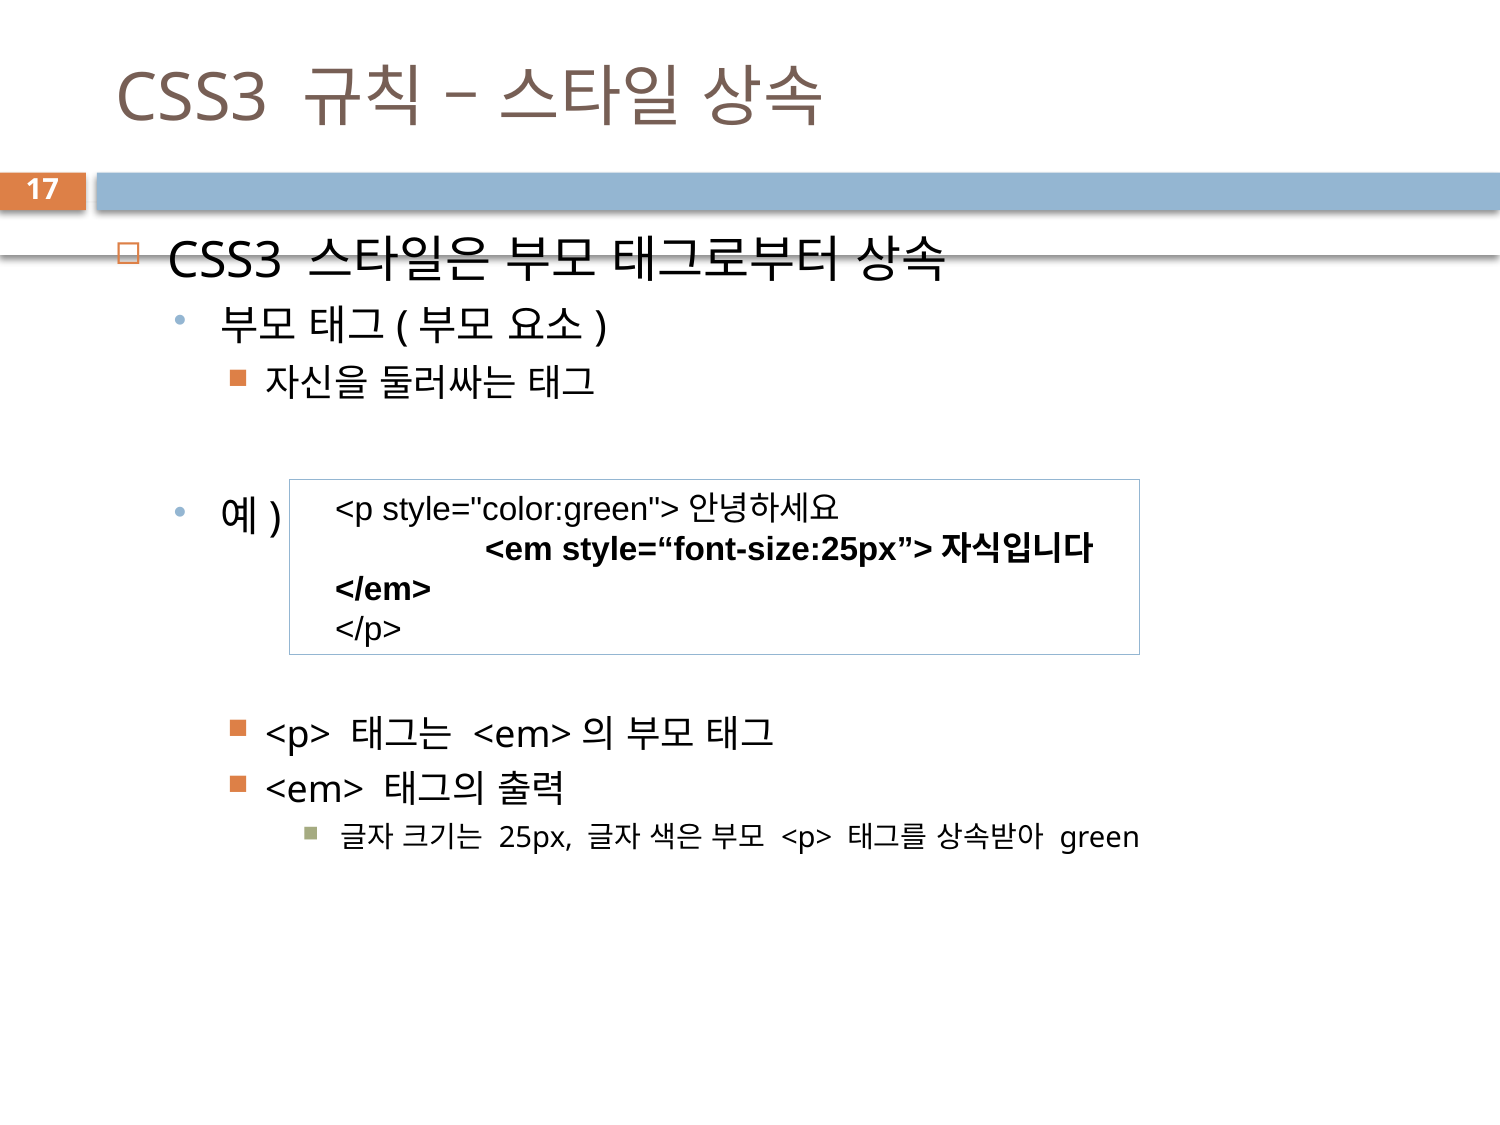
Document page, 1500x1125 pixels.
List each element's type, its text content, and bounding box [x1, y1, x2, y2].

text_box <p style="color:green">안녕하세요 <em style=“font-size:25px”>자식입니다</em> </p> [289, 479, 1140, 655]
slide_number 17 [0, 170, 87, 211]
title CSS3 규칙 – 스타일 상속 [100, 37, 1438, 149]
list CSS3 스타일은 부모 태그로부터 상속 부모 태그(부모 요소) 자신을 둘러싸는 태그 예) <p> 태그는 <em>의 부모 태그 <em> 태그의 출력 글자 크기는 25px, 글자 색은 부모 <p> 태그를 상속받아 green [100, 219, 1438, 1047]
